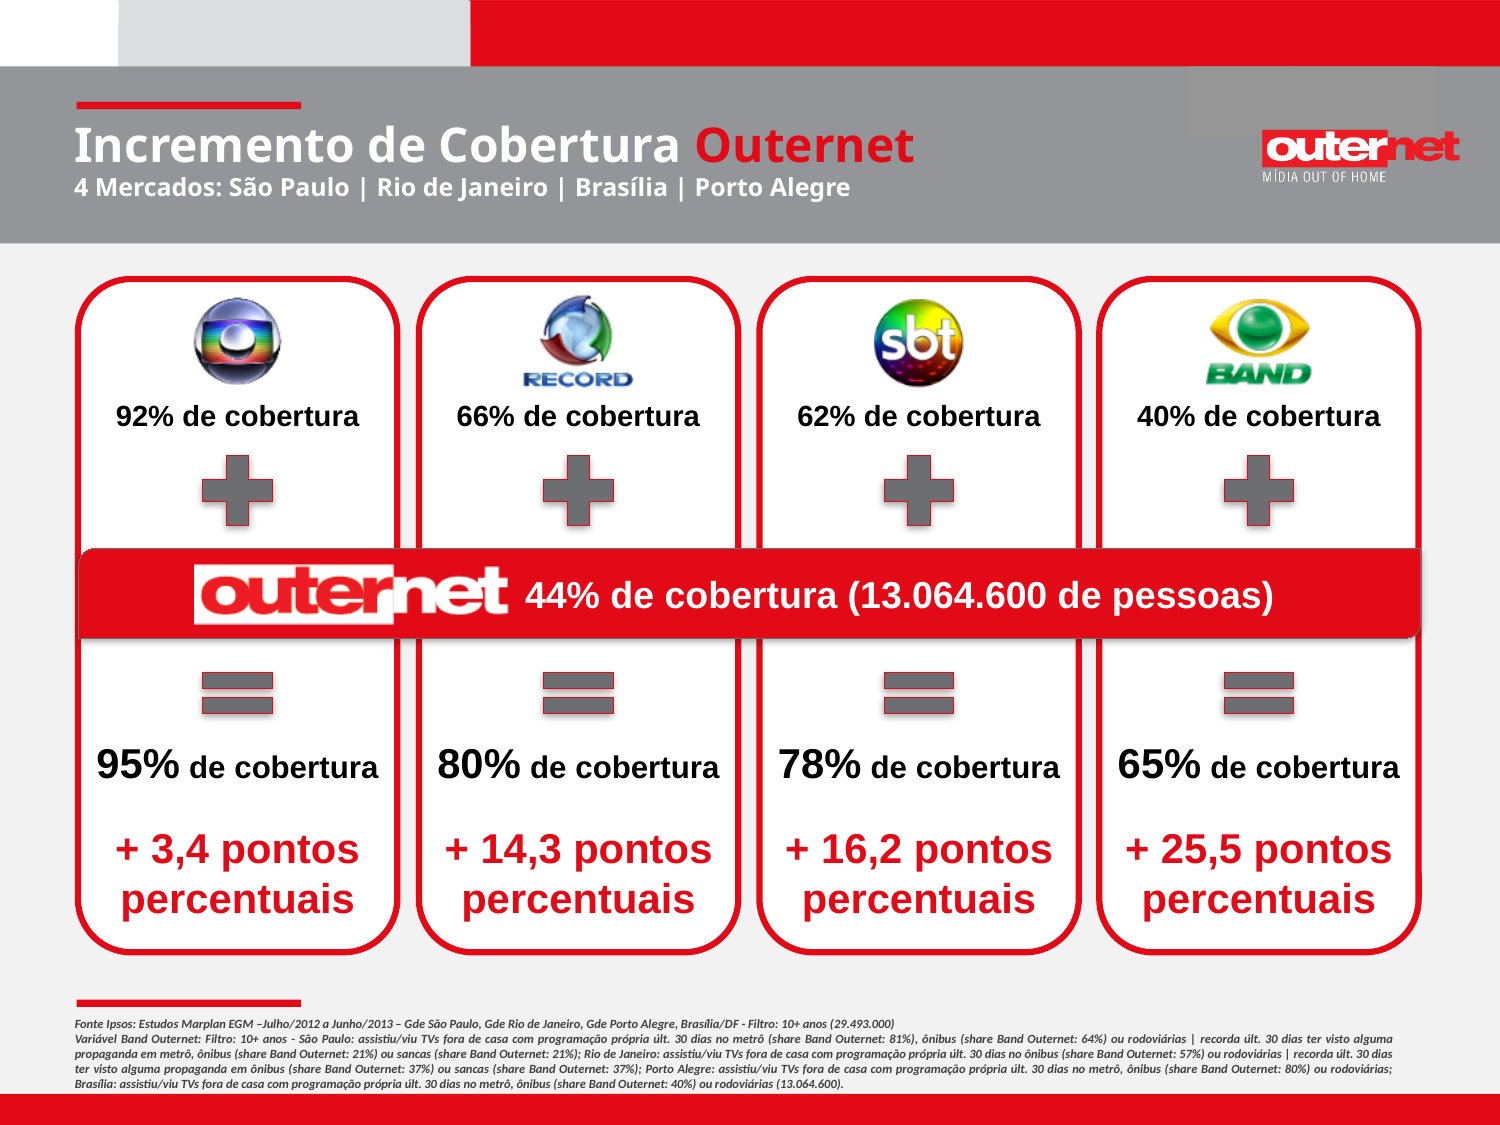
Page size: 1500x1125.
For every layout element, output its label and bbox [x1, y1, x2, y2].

text_box [59, 101, 1436, 211]
text_box [77, 278, 1421, 953]
text_box [59, 999, 1407, 1101]
picture [0, 67, 1500, 243]
